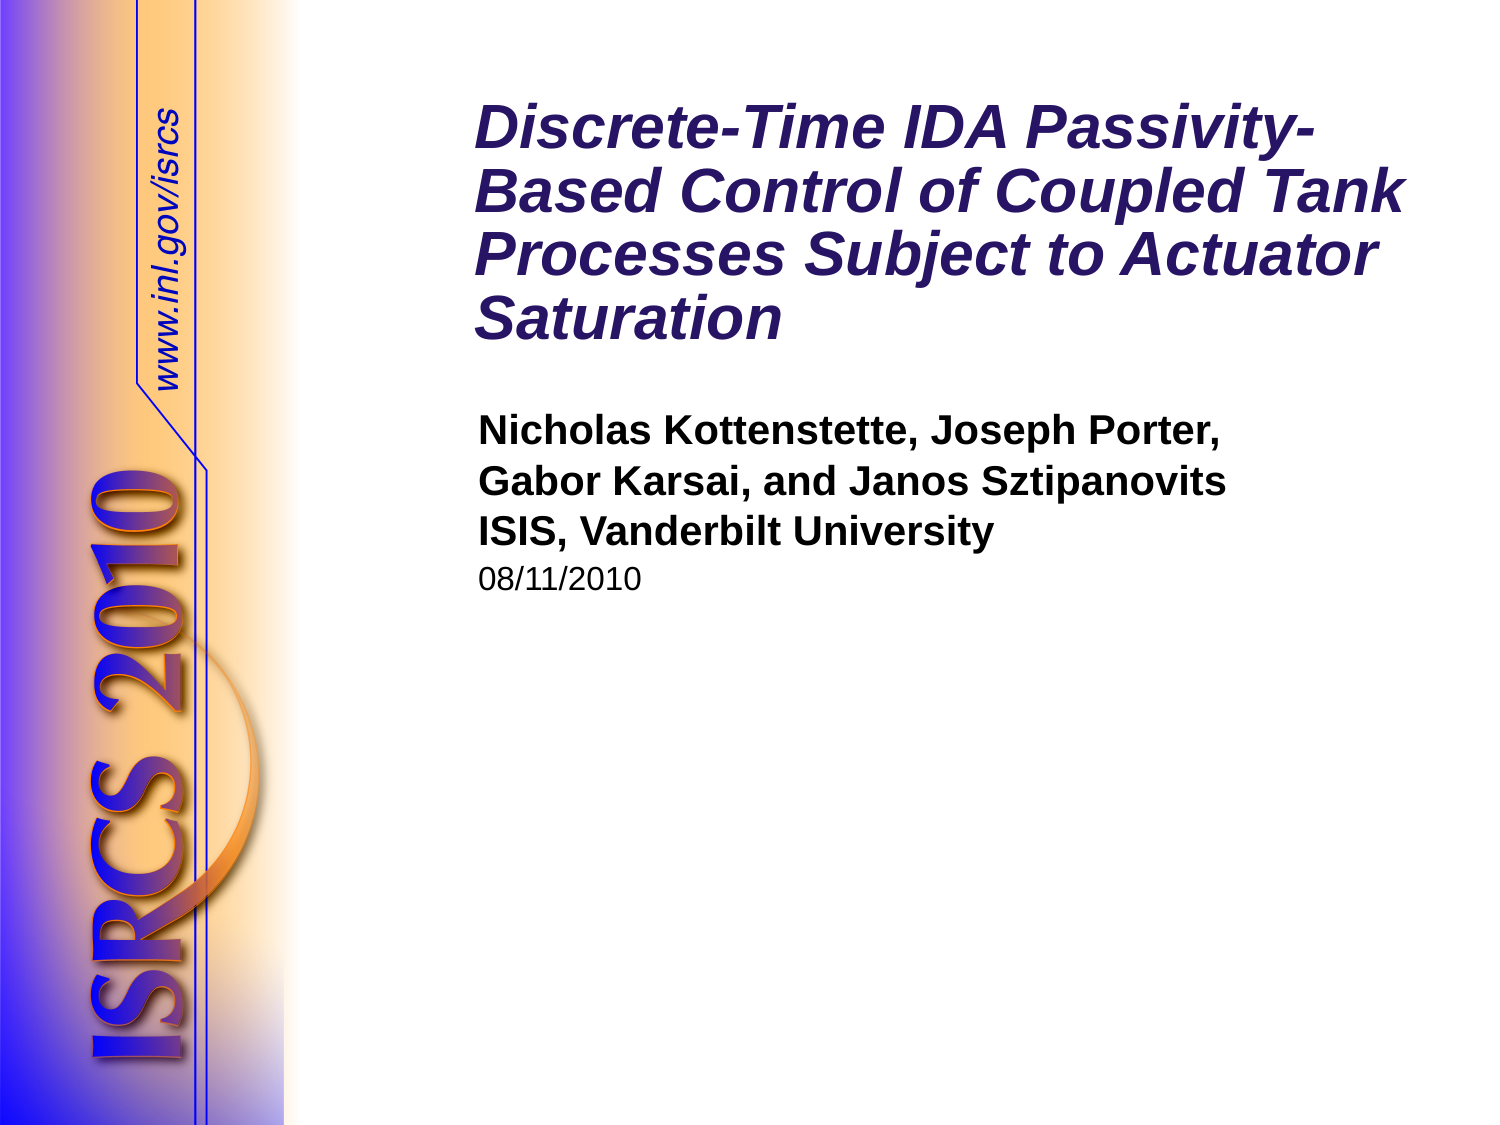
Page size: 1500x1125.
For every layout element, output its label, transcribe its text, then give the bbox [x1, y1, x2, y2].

picture [0, 0, 1500, 1125]
text_box 08/11/2010 [478, 563, 1426, 598]
title Discrete-Time IDA Passivity-Based Control of Coupled Tank Processes Subject to Actuator Saturation [474, 94, 1426, 353]
subtitle Nicholas Kottenstette, Joseph Porter, Gabor Karsai, and Janos Sztipanovits ISIS, Vanderbilt University [477, 409, 1426, 565]
